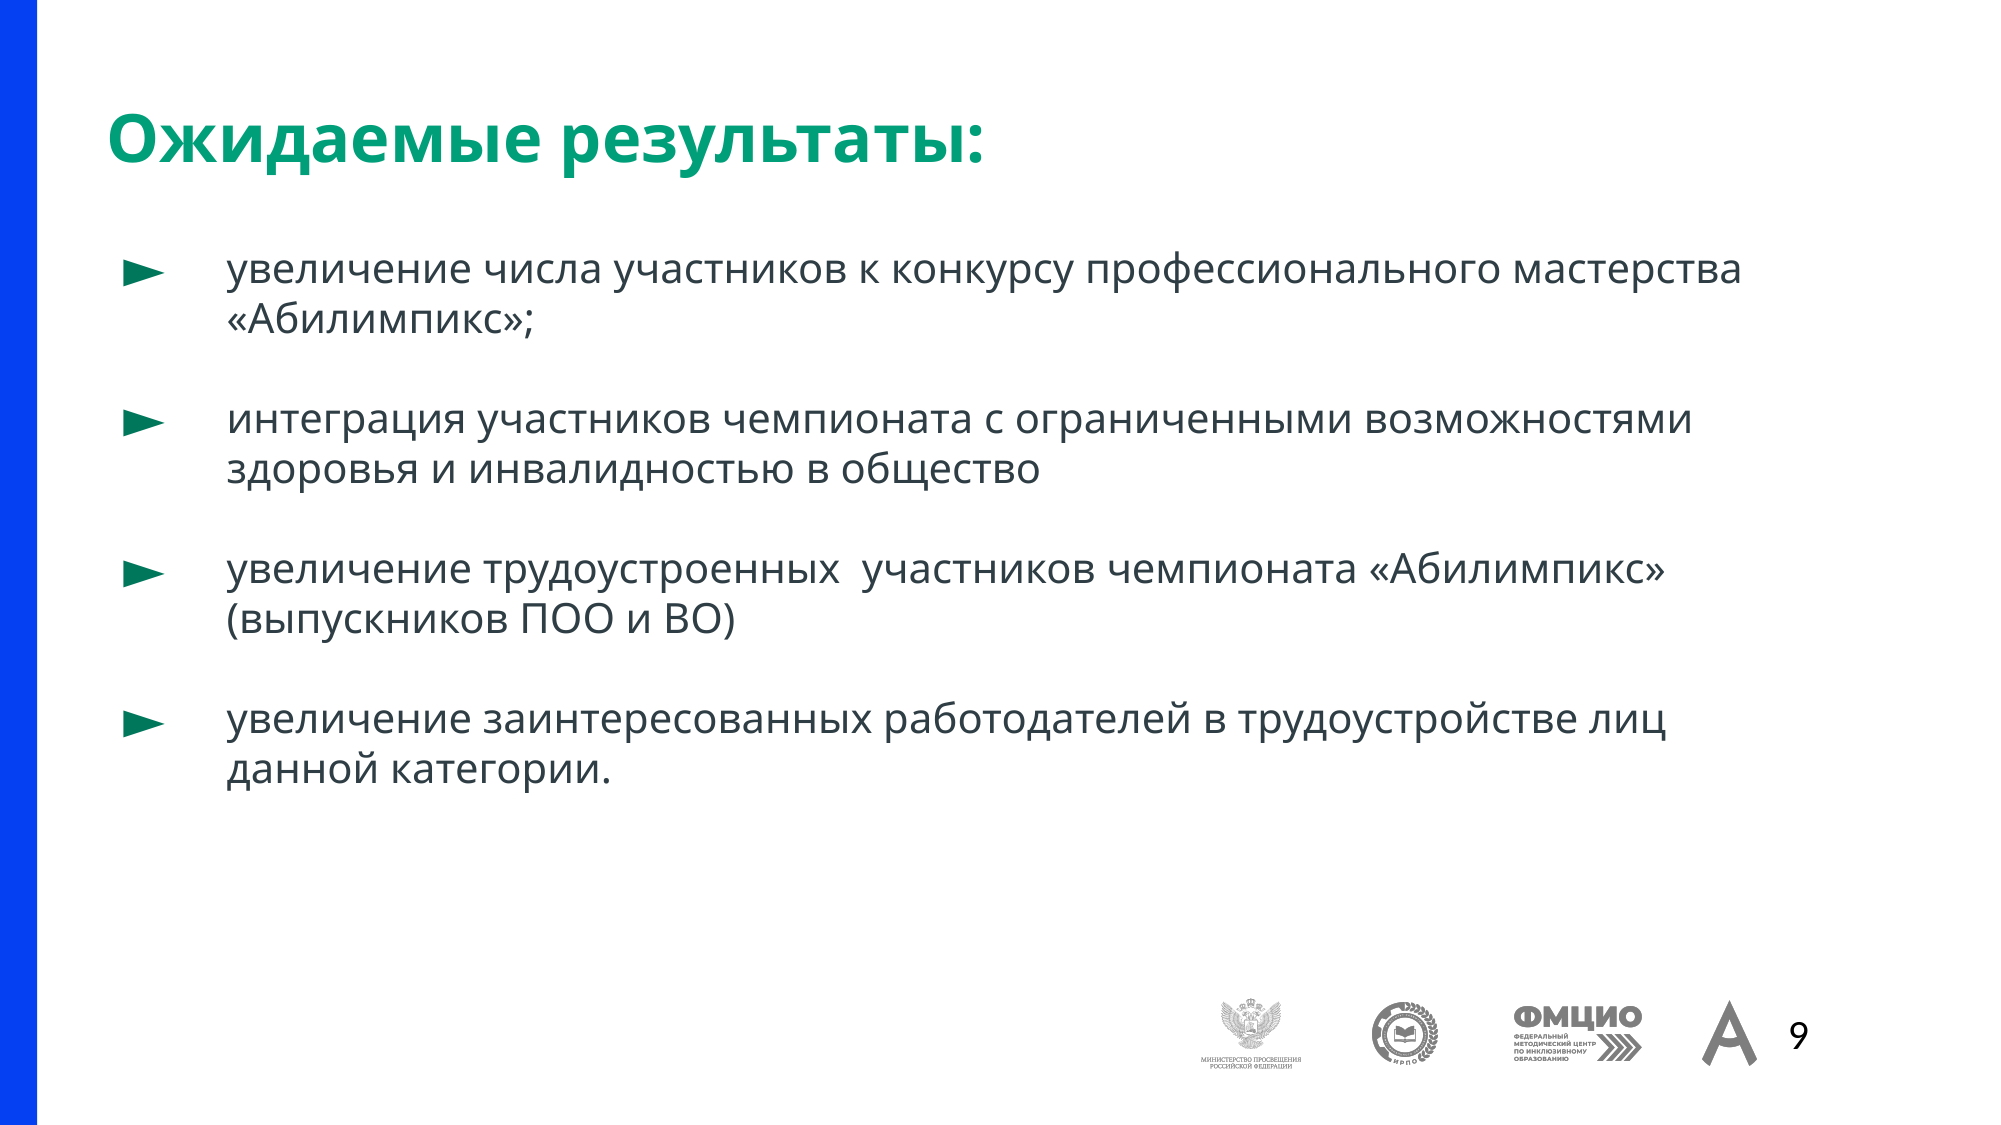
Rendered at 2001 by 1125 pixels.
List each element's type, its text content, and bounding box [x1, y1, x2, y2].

picture [1372, 1002, 1438, 1065]
picture [1702, 1000, 1757, 1066]
text_box [0, 0, 38, 1125]
picture [1514, 1006, 1642, 1061]
text_box увеличение числа участников к конкурсу профессионального мастерства «Абилимпикс»; интеграция участников чемпионата с ограниченными возможностями здоровья и инвалидностью в общество увеличение трудоустроенных участников чемпионата «Абилимпикс» (выпускников ПОО и ВО) увеличение заинтересованных работодателей в трудоустройстве лиц данной категории. [108, 234, 1819, 845]
picture [1201, 998, 1301, 1069]
title Ожидаемые результаты: [106, 109, 1897, 183]
